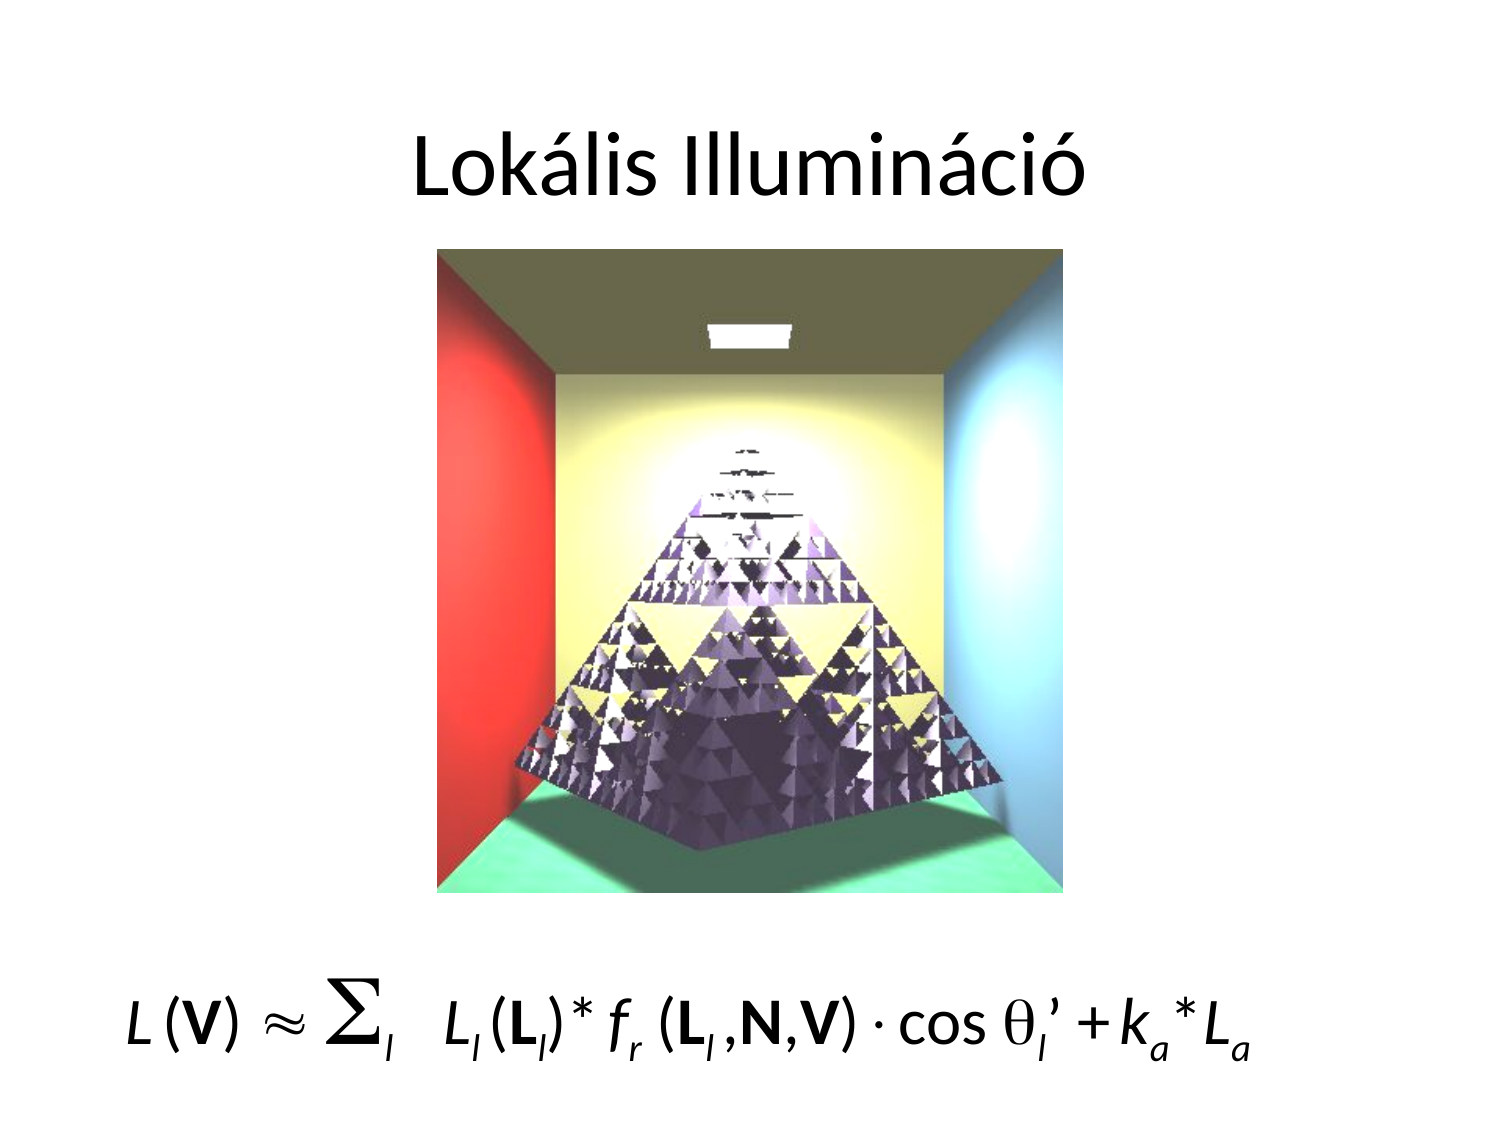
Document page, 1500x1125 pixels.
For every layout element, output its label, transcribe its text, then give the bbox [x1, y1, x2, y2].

picture [437, 249, 1063, 893]
text_box L (V)  Sl Ll (Ll)* fr (Ll ,N,V)cos l’ + ka*La [110, 937, 1266, 1077]
title Lokális Illumináció [112, 65, 1388, 253]
